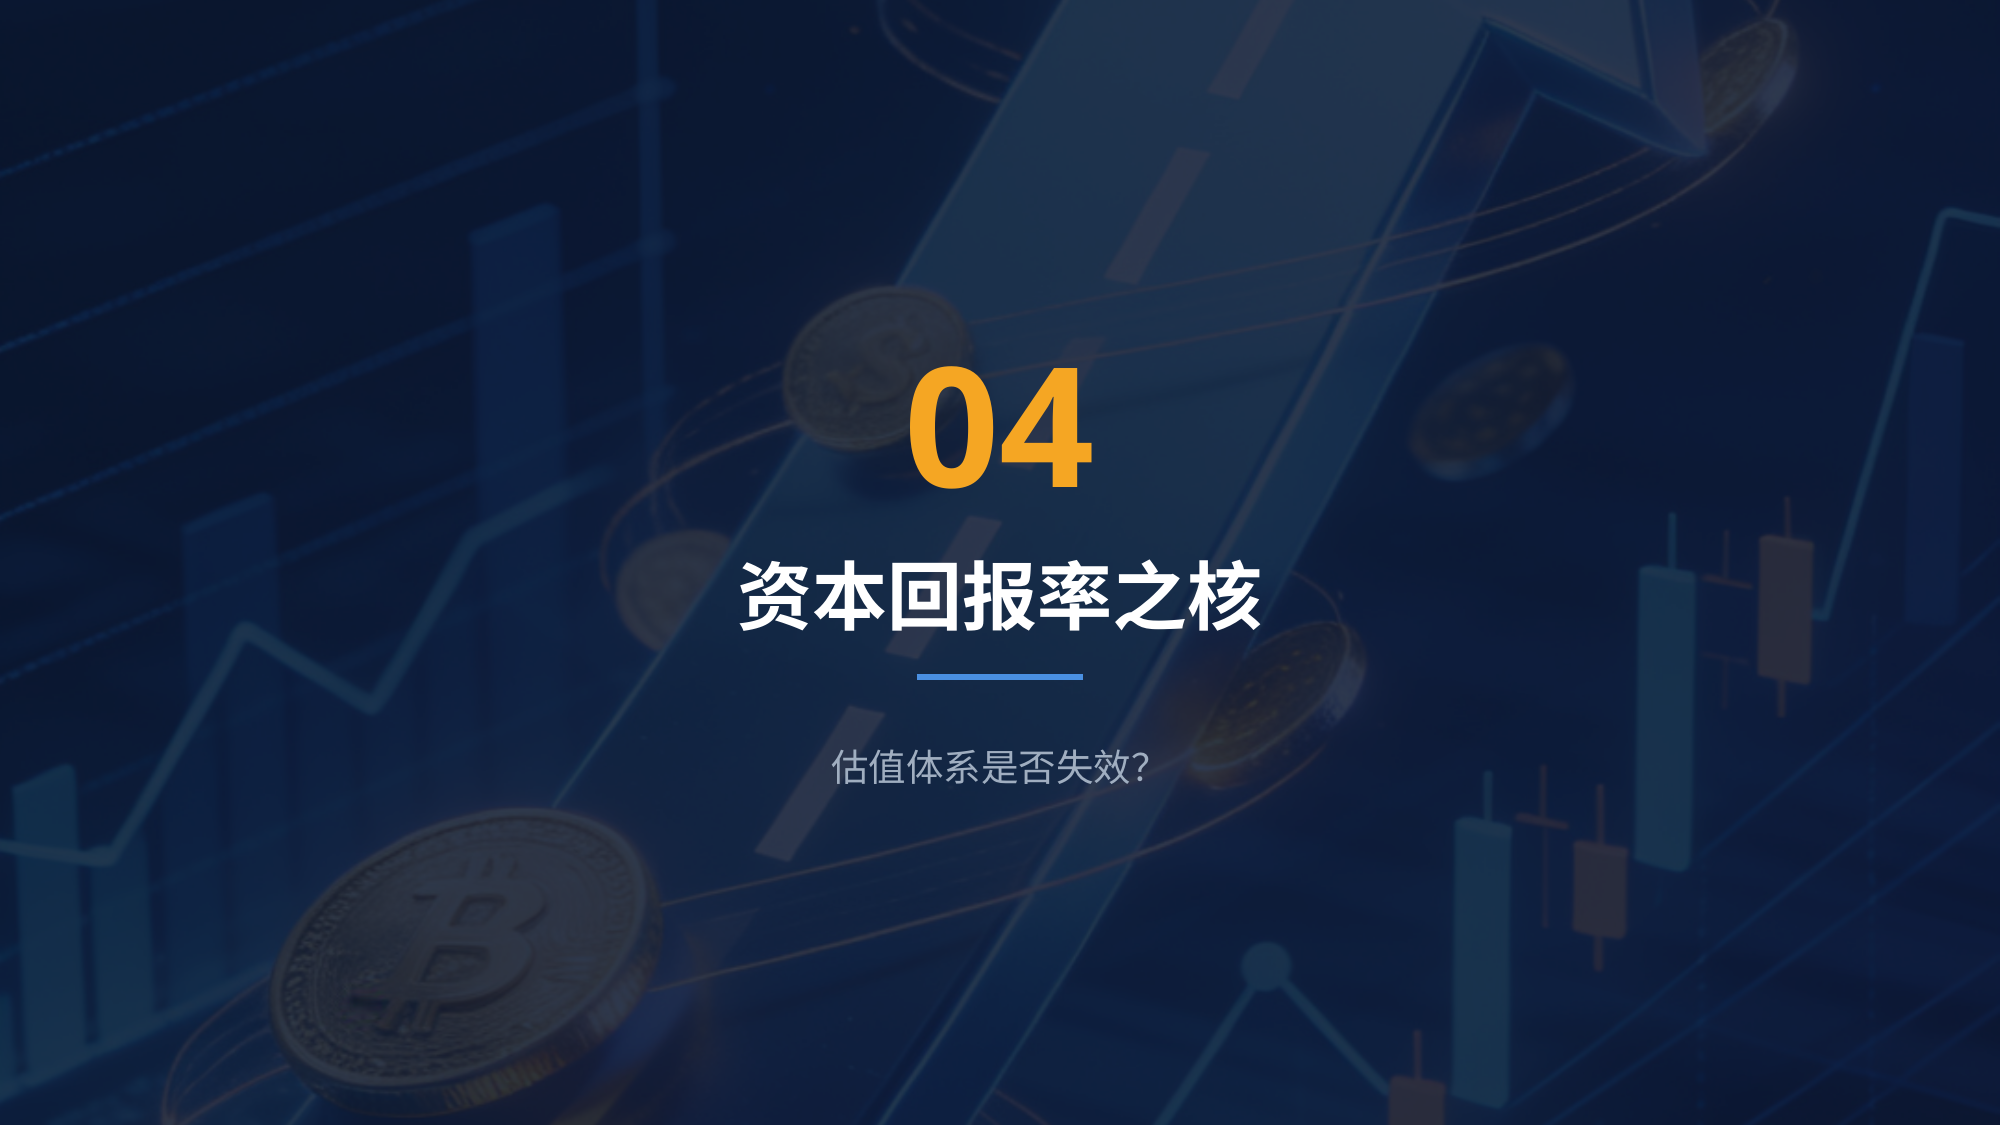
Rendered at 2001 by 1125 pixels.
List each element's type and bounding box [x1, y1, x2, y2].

text_box [916, 675, 1084, 679]
picture [0, 0, 2000, 1125]
